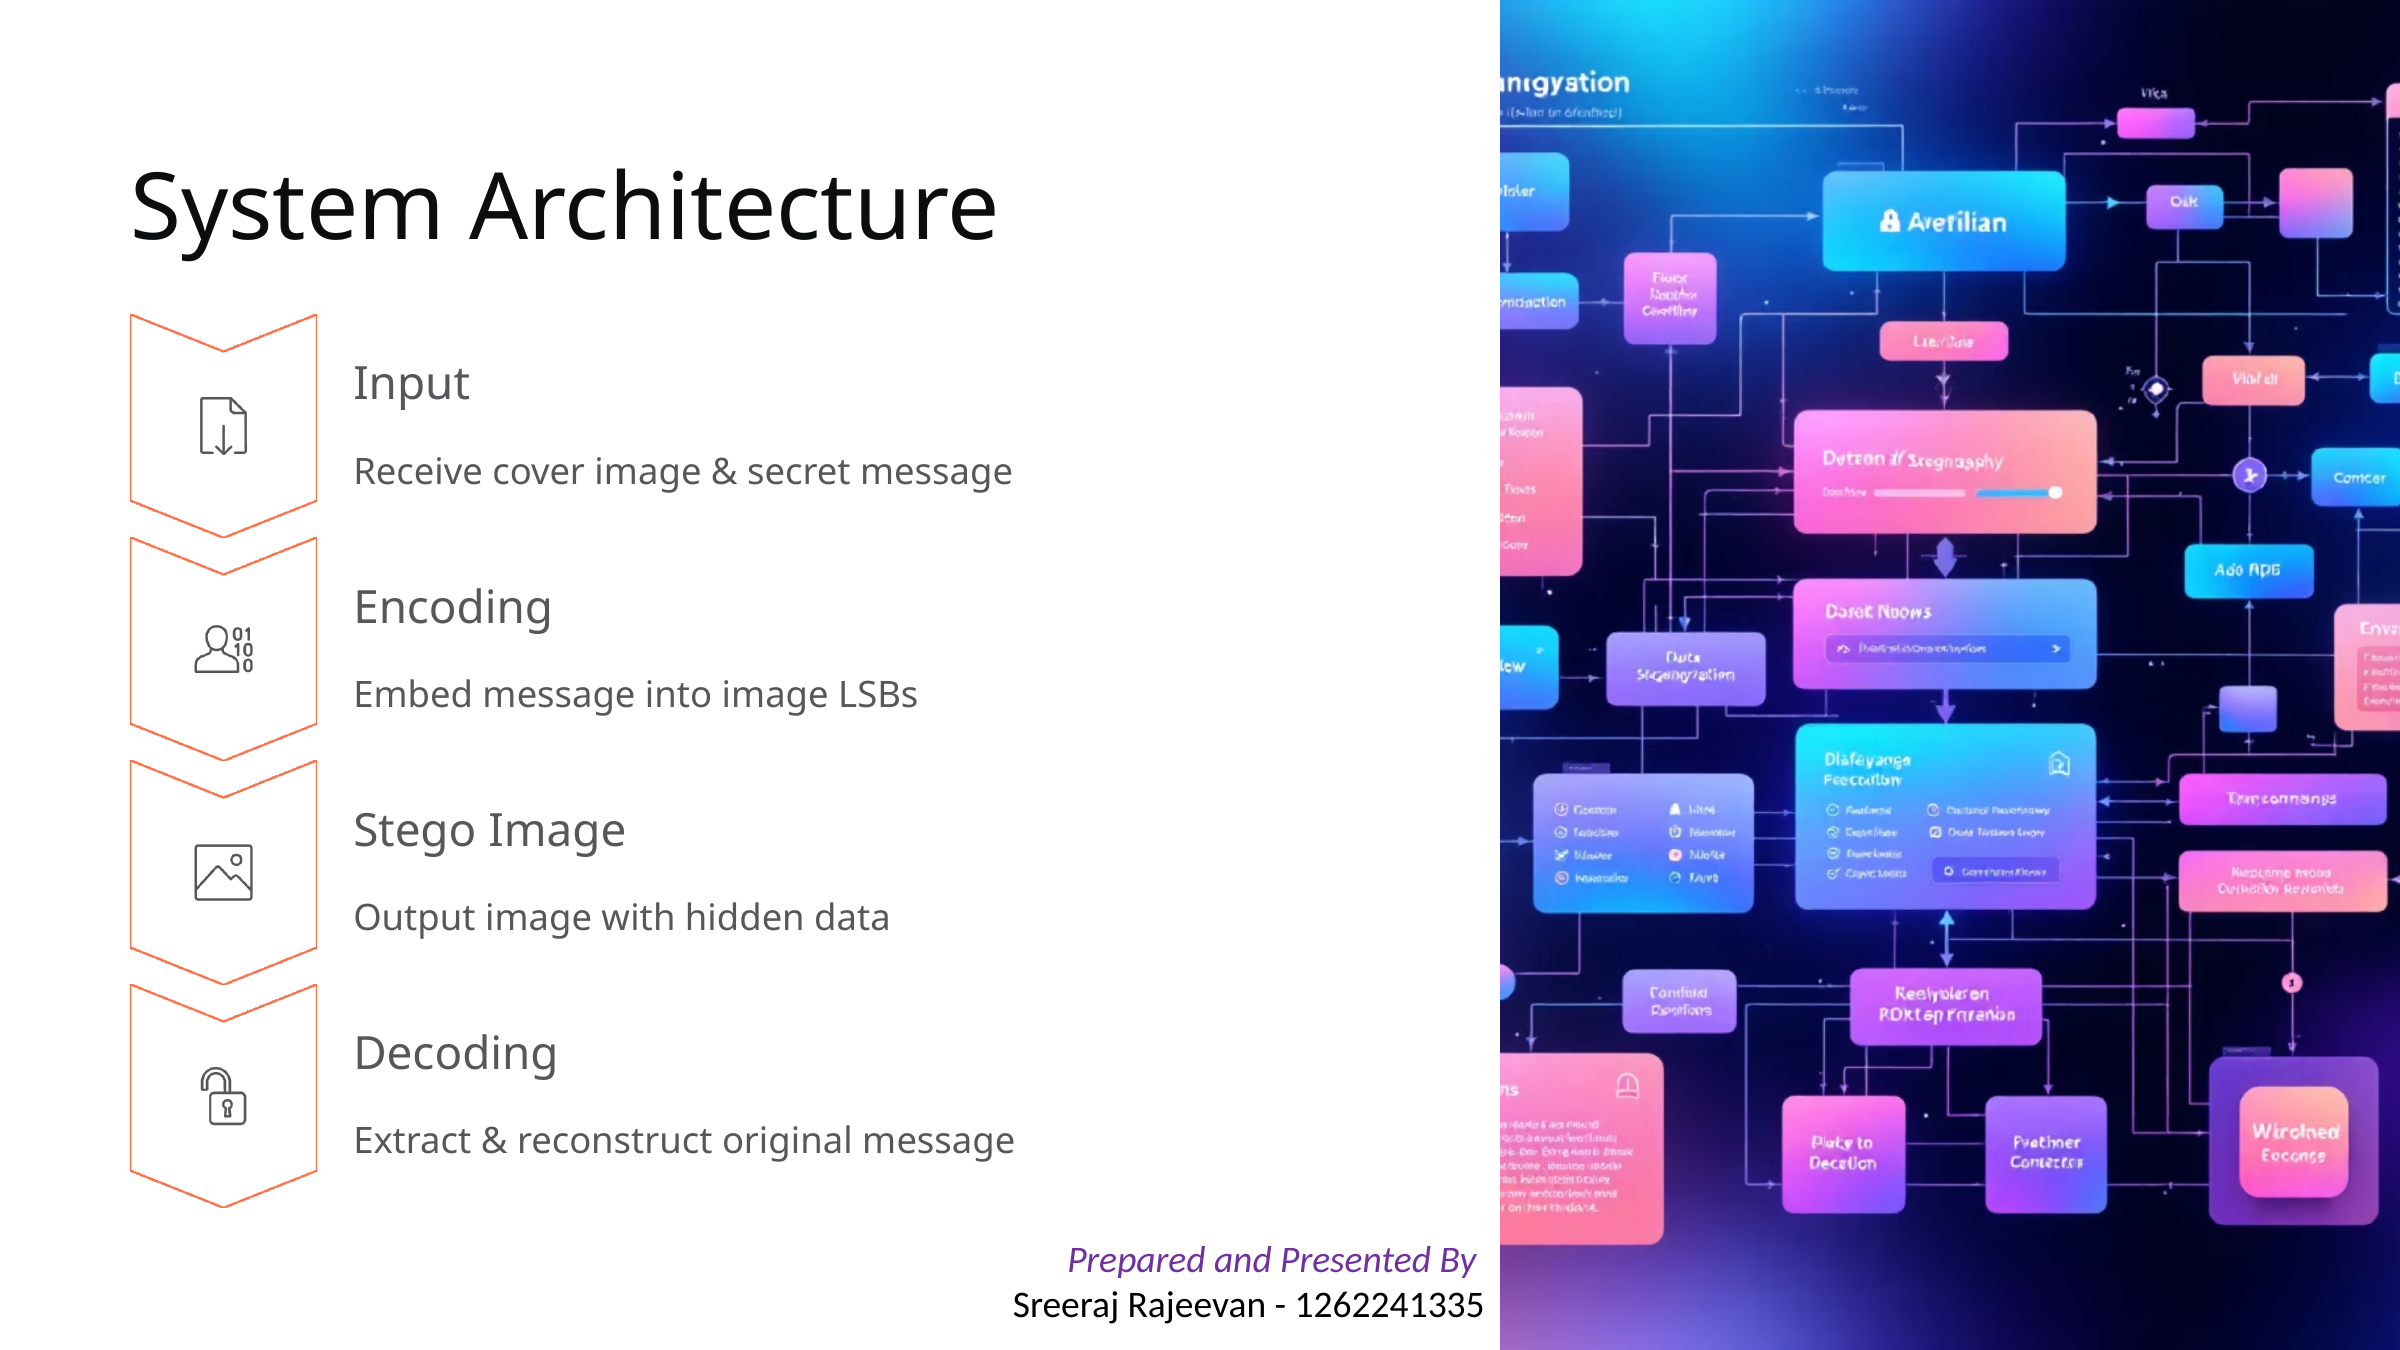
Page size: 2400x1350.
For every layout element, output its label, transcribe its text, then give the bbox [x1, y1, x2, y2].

text_box Embed message into image LSBs [353, 655, 1370, 715]
text_box Decoding [353, 1021, 819, 1080]
picture [130, 314, 317, 1208]
text_box Receive cover image & secret message [353, 432, 1370, 492]
text_box Encoding [353, 574, 819, 634]
text_box System Architecture [130, 142, 1061, 259]
text_box Extract & reconstruct original message [353, 1101, 1370, 1162]
text_box Output image with hidden data [353, 878, 1370, 939]
text_box Input [353, 351, 819, 410]
text_box Stego Image [353, 798, 819, 857]
picture [1499, 0, 2400, 1350]
text_box Prepared and Presented By Sreeraj Rajeevan - 1262241335 [299, 1227, 1499, 1333]
